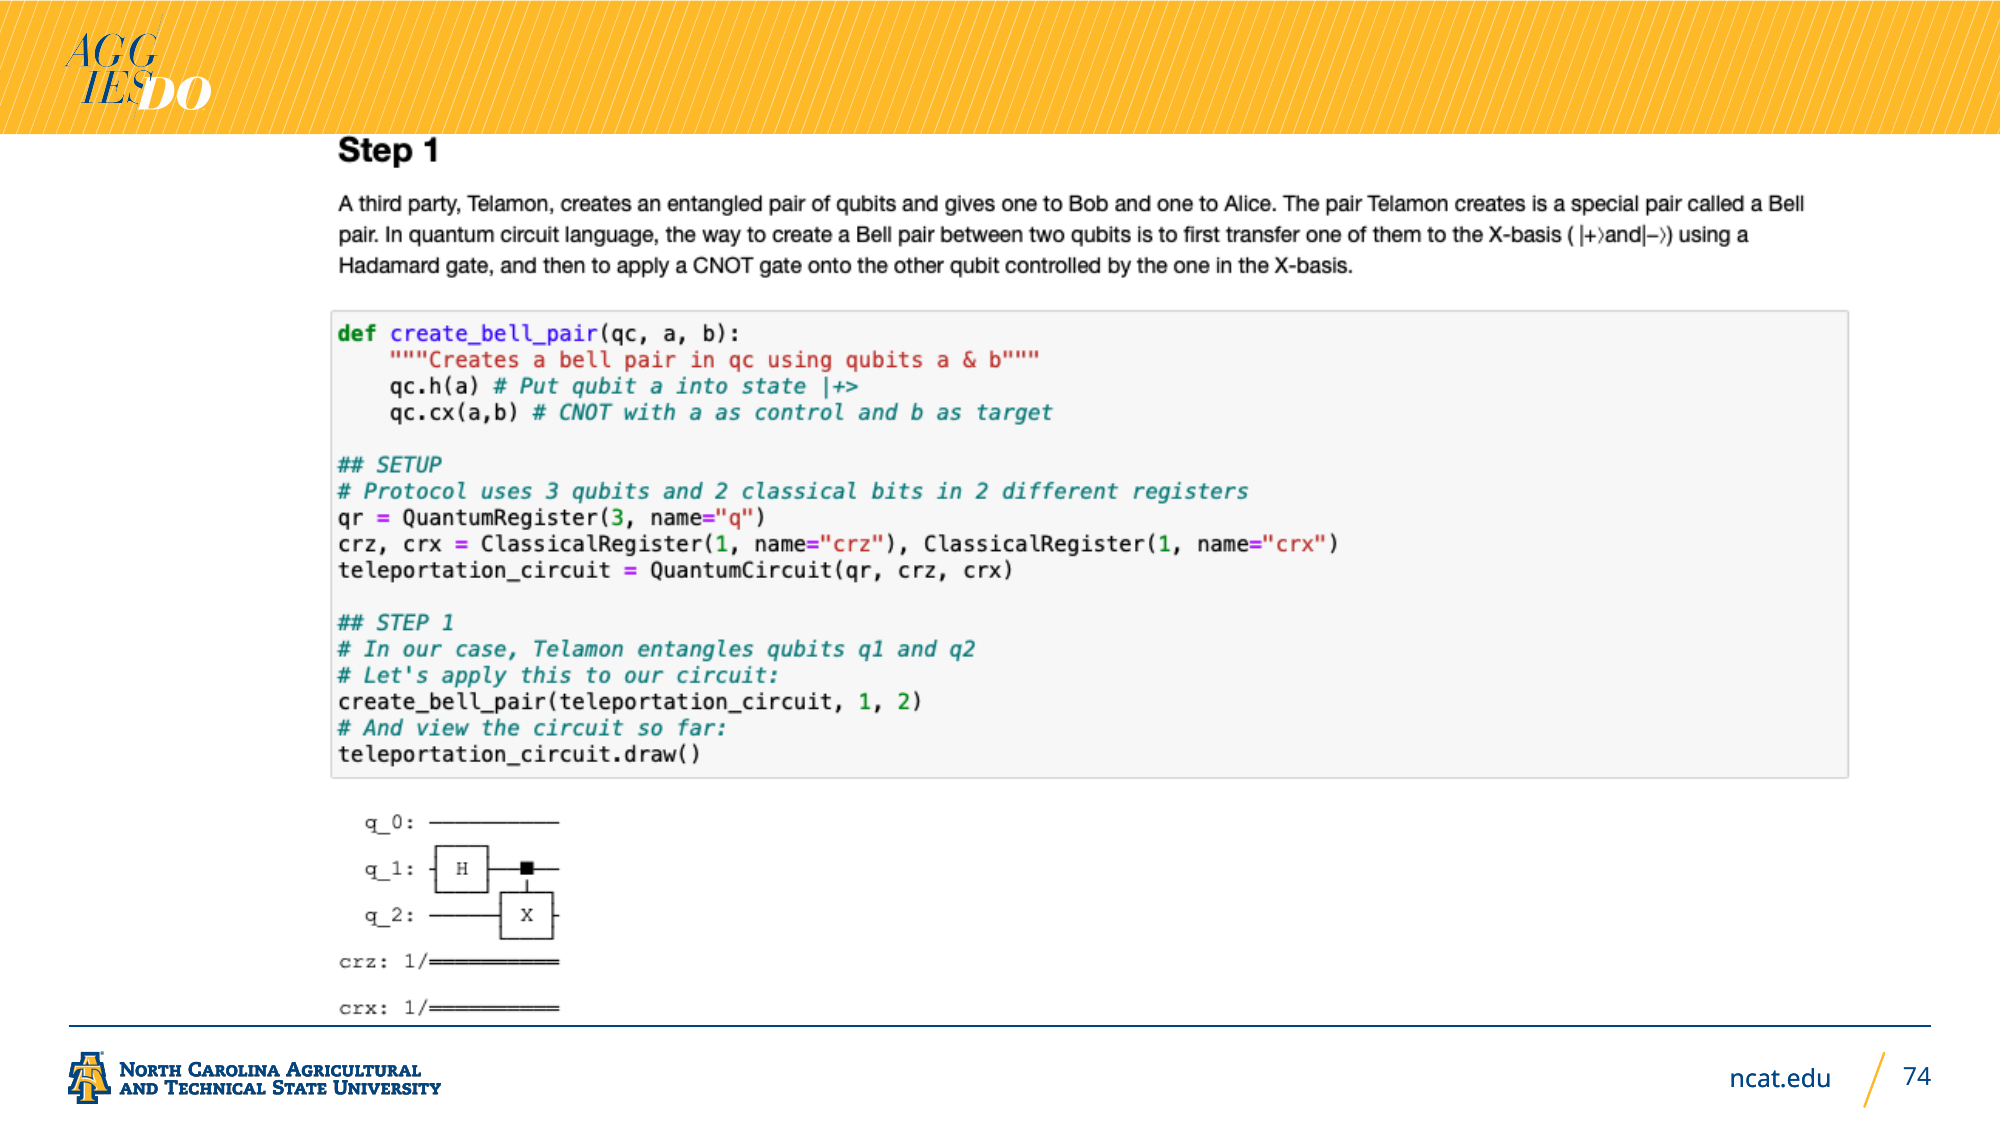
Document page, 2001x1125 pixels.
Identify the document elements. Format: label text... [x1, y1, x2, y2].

slide_number 74 [1851, 1052, 1932, 1103]
picture [68, 1051, 441, 1104]
picture [63, 13, 211, 120]
picture [323, 133, 1854, 1025]
